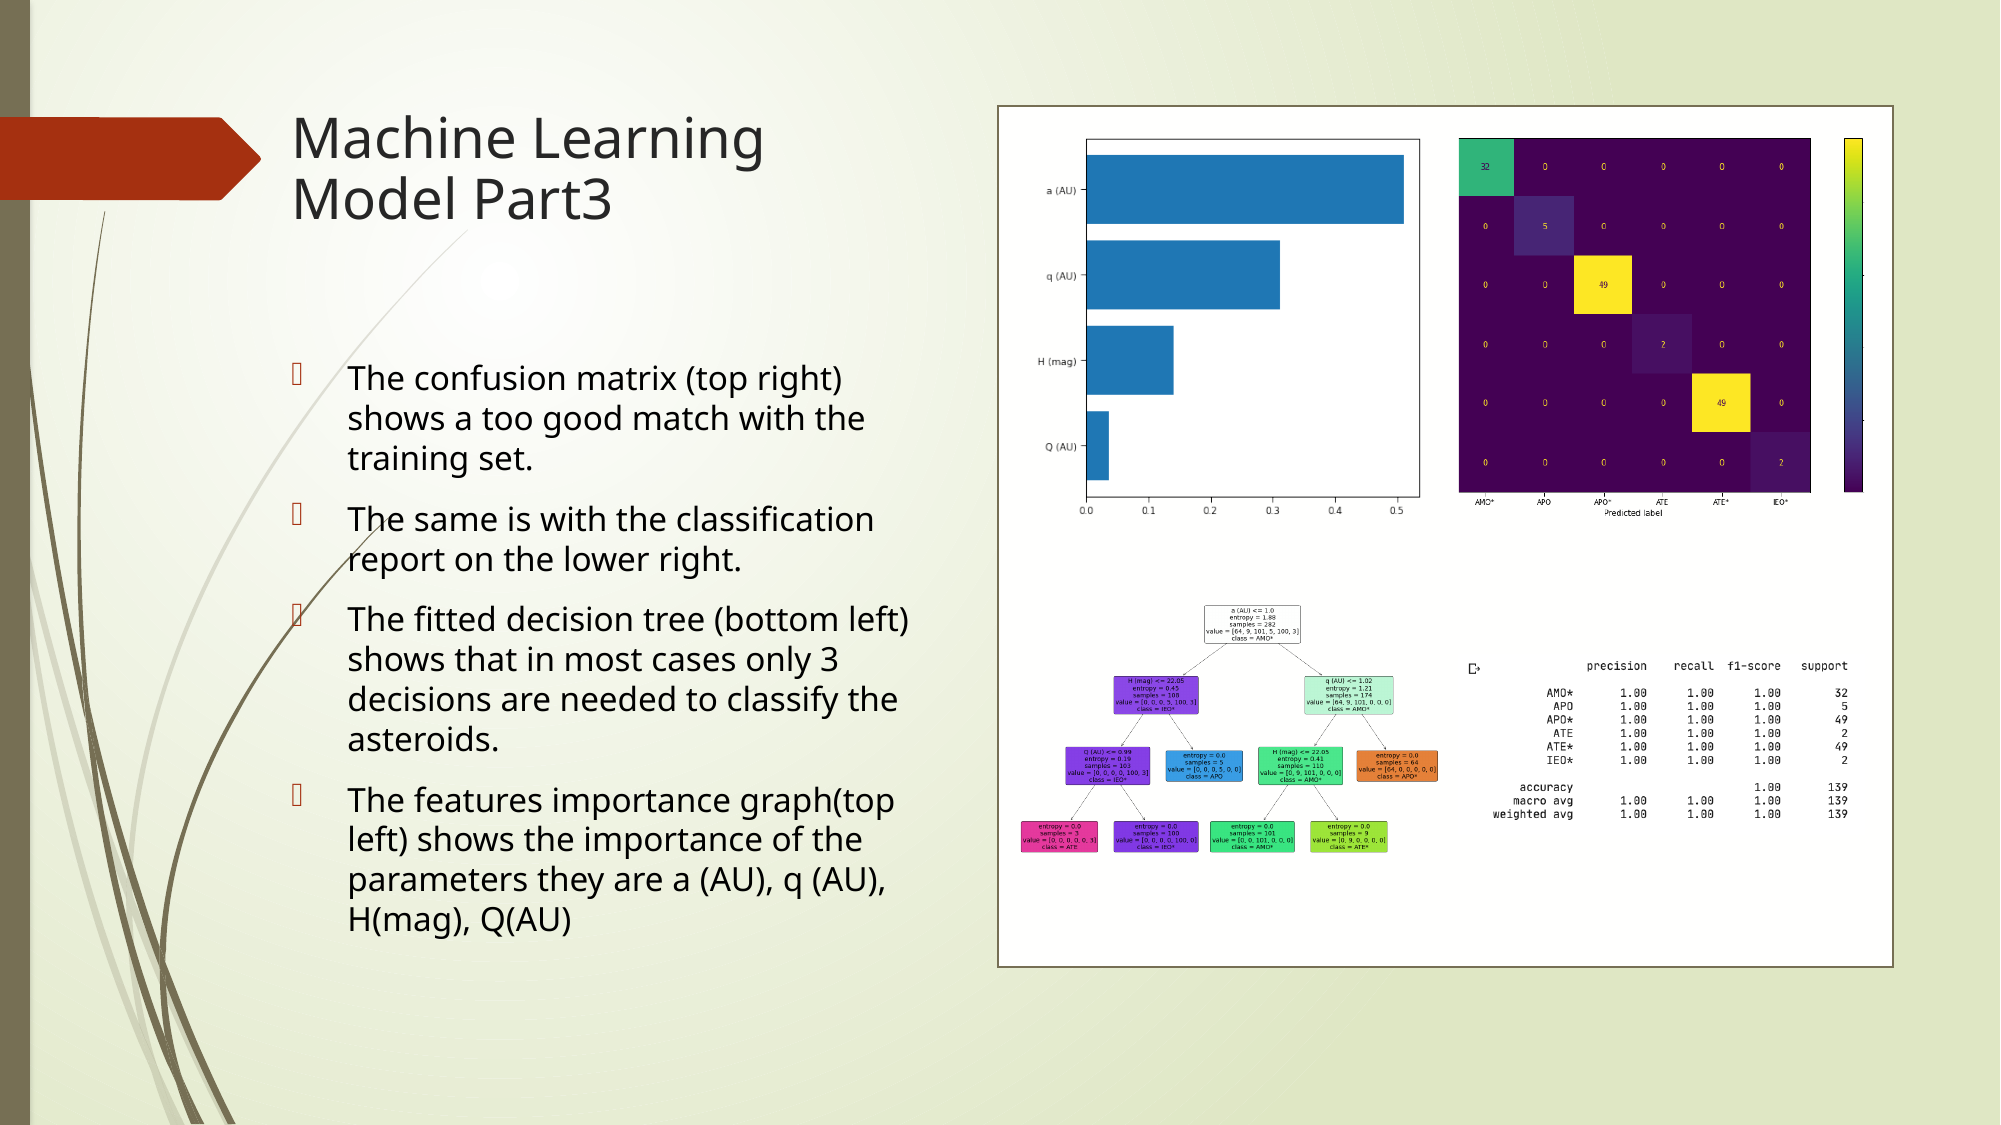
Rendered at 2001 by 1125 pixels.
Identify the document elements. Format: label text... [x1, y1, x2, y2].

title Machine Learning Model Part3 [276, 102, 956, 313]
picture [1458, 132, 1865, 524]
picture [1457, 654, 1866, 835]
text_box [997, 105, 1894, 968]
picture [1008, 586, 1448, 875]
picture [1030, 132, 1427, 524]
list The confusion matrix (top right) shows a too good match with the training set. The same is with the classification report on the lower right. The fitted decision tree (bottom left) shows that in most cases only 3 decisions are needed to classify the asteroids. The features importance graph(top left) shows the importance of the parameters they are a (AU), q (AU), H(mag), Q(AU) [276, 350, 956, 970]
